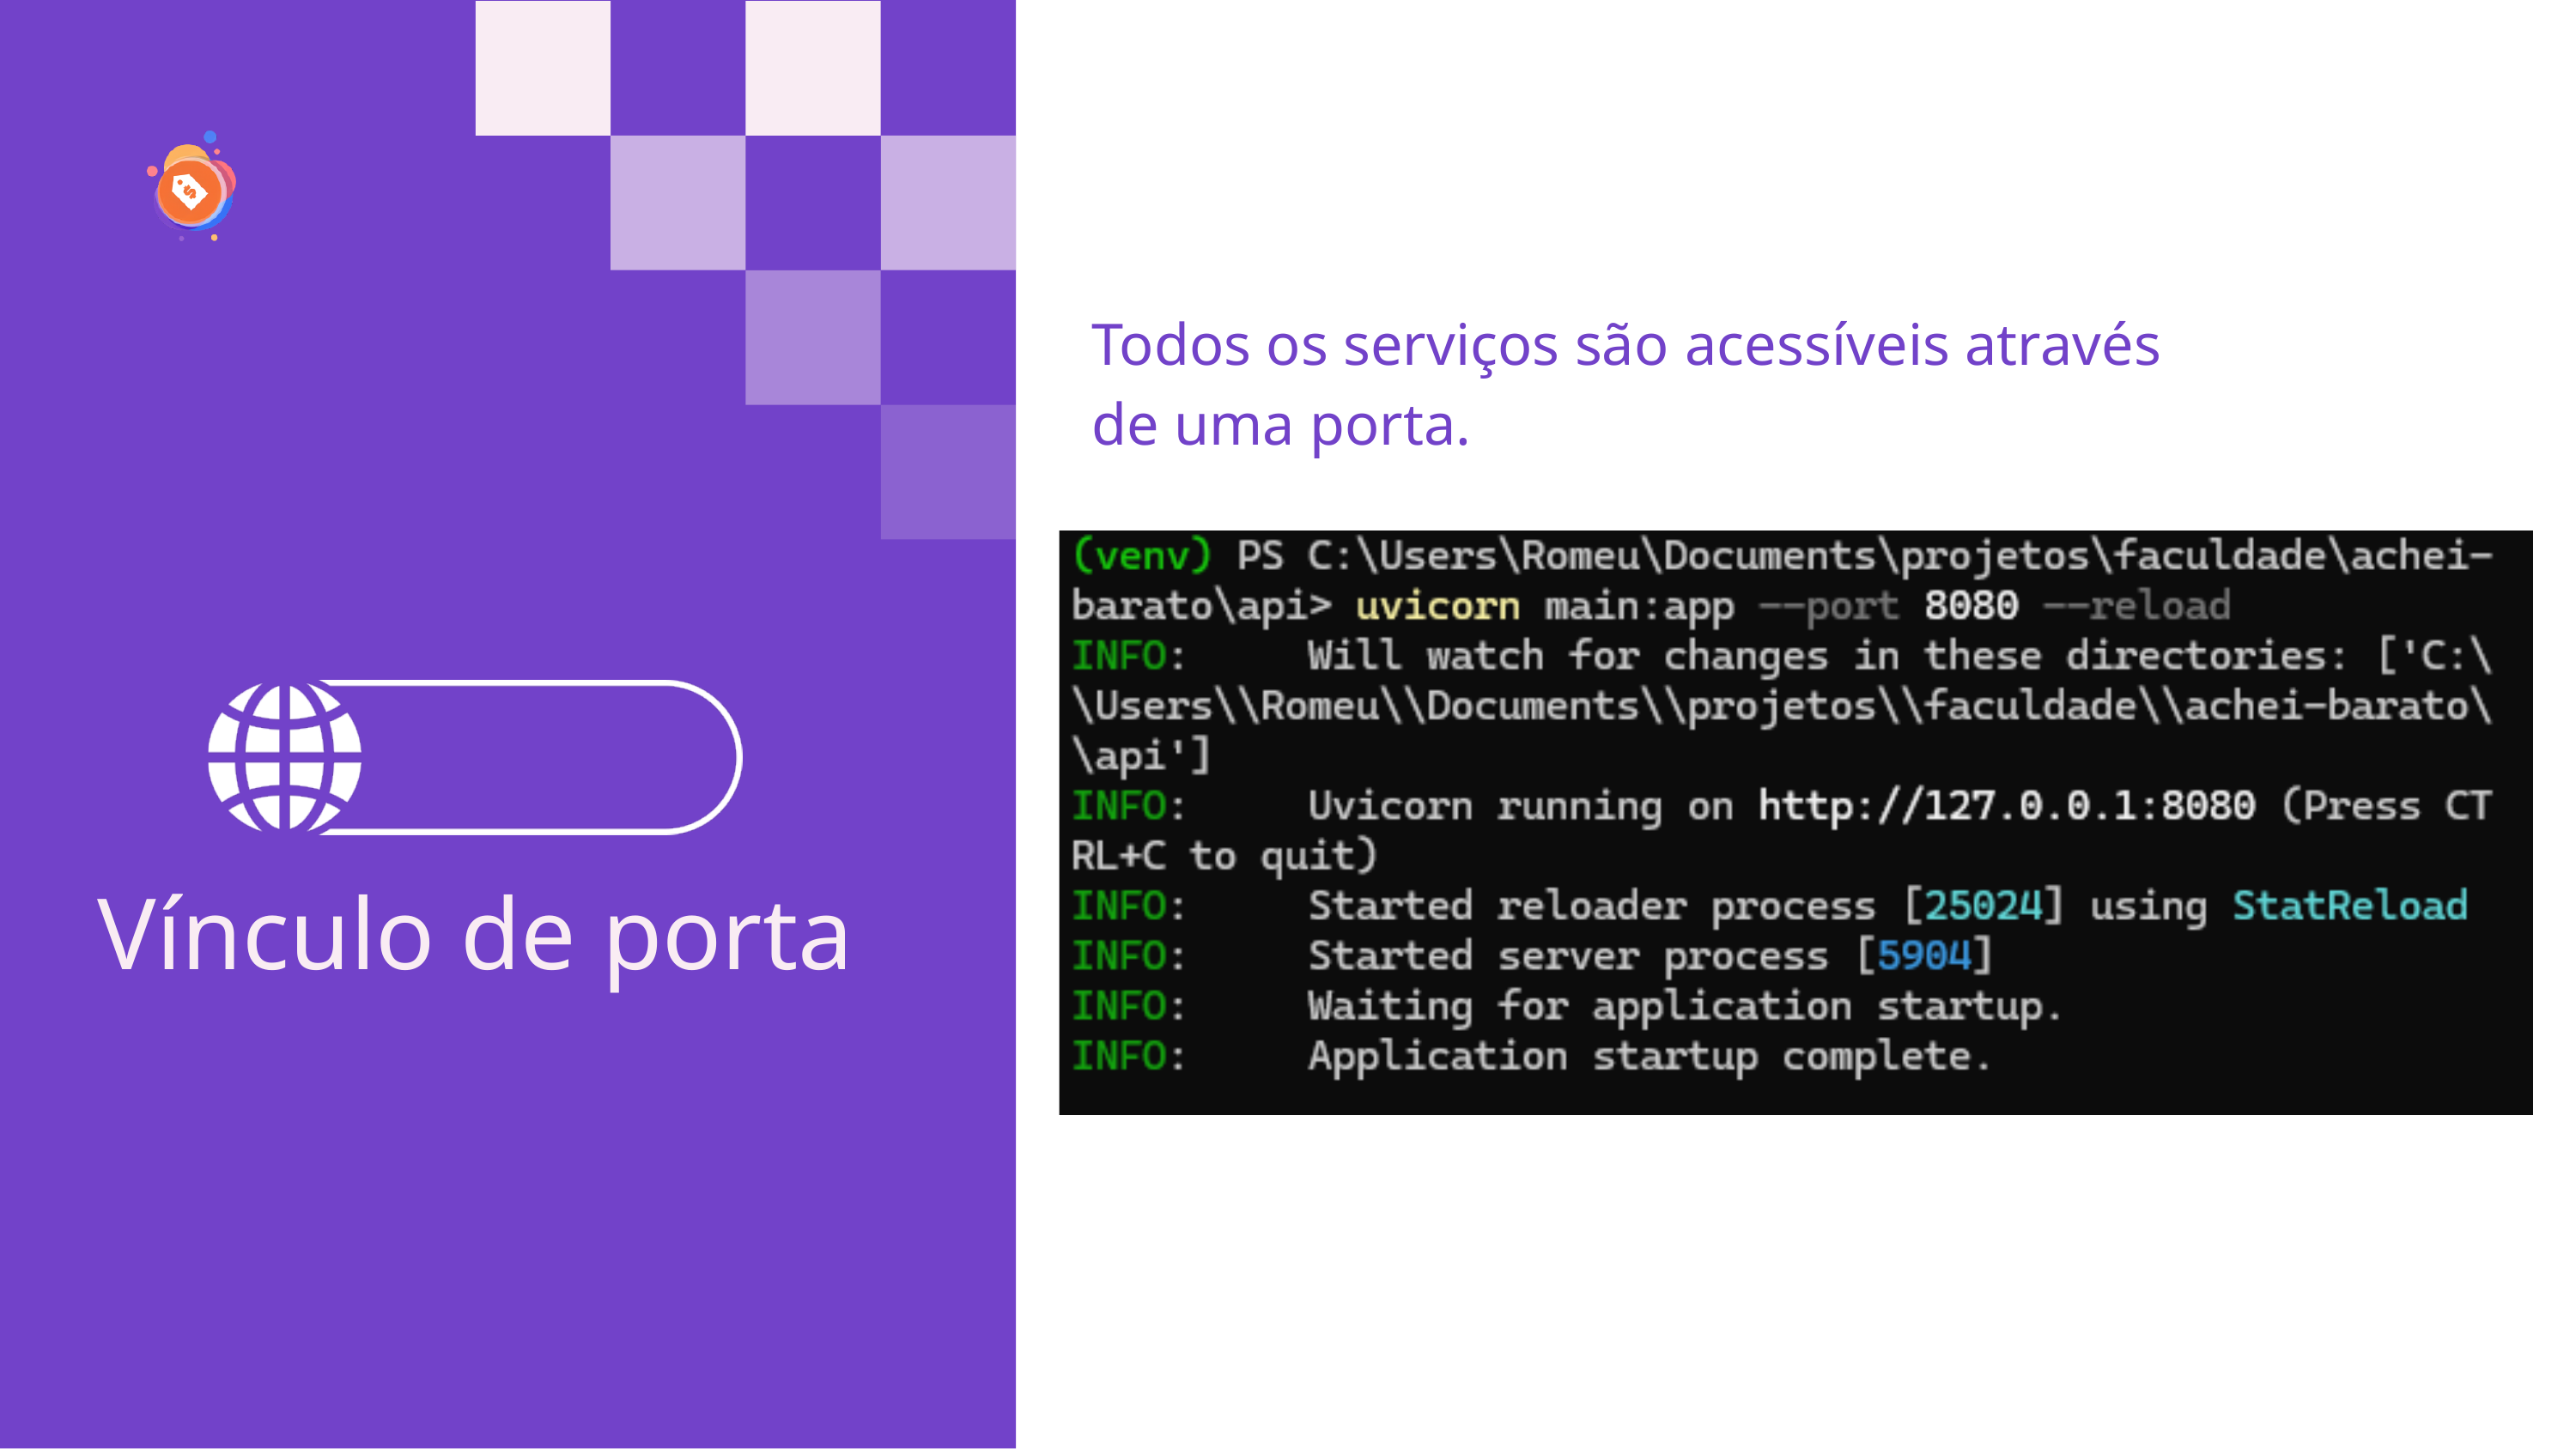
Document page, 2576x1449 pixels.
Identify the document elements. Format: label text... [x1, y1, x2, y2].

text_box [1059, 530, 2533, 1116]
text_box [880, 404, 1017, 540]
text_box [475, 1, 611, 136]
text_box [880, 135, 1017, 270]
text_box Vínculo de porta [82, 870, 870, 990]
text_box [745, 1, 881, 136]
text_box [611, 135, 746, 270]
text_box [208, 680, 744, 835]
text_box [745, 270, 881, 405]
text_box [0, 0, 1017, 1449]
text_box Todos os serviços são acessíveis através de uma porta. [1091, 296, 2224, 458]
text_box [137, 119, 248, 250]
